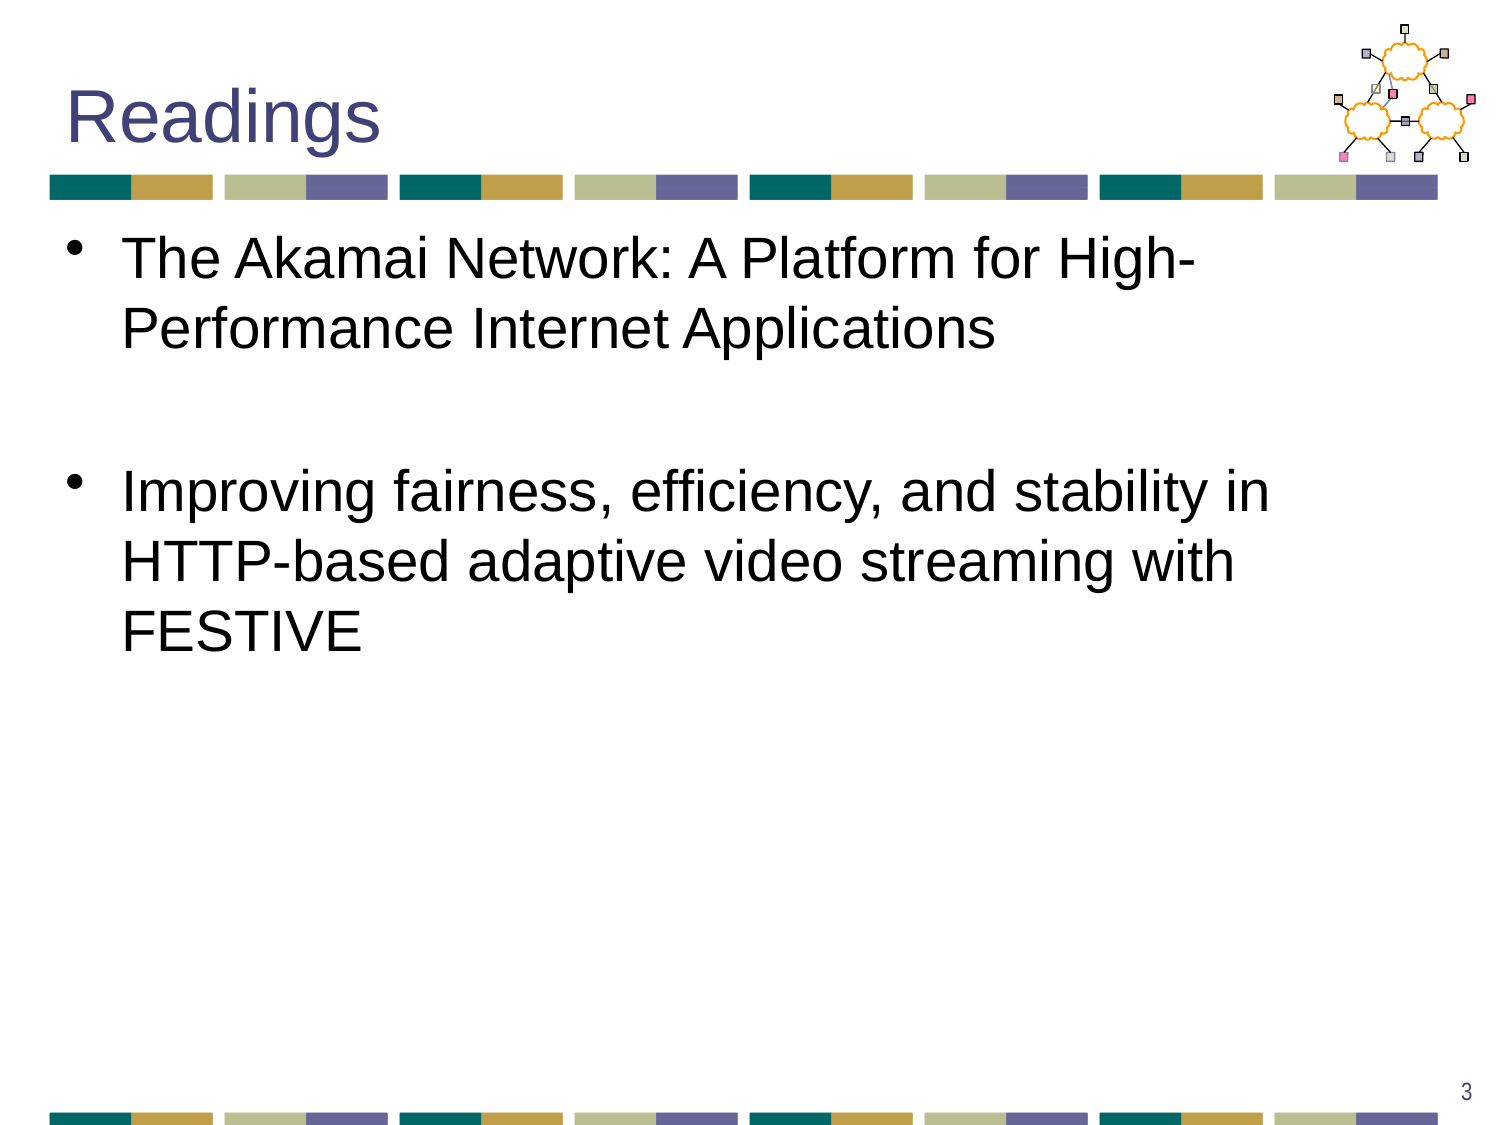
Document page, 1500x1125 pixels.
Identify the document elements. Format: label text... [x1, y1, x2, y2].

title Readings [50, 62, 1438, 163]
list The Akamai Network: A Platform for High-Performance Internet Applications Improving fairness, efficiency, and stability in HTTP-based adaptive video streaming with FESTIVE [50, 212, 1438, 1050]
slide_number 3 [1174, 1037, 1488, 1113]
